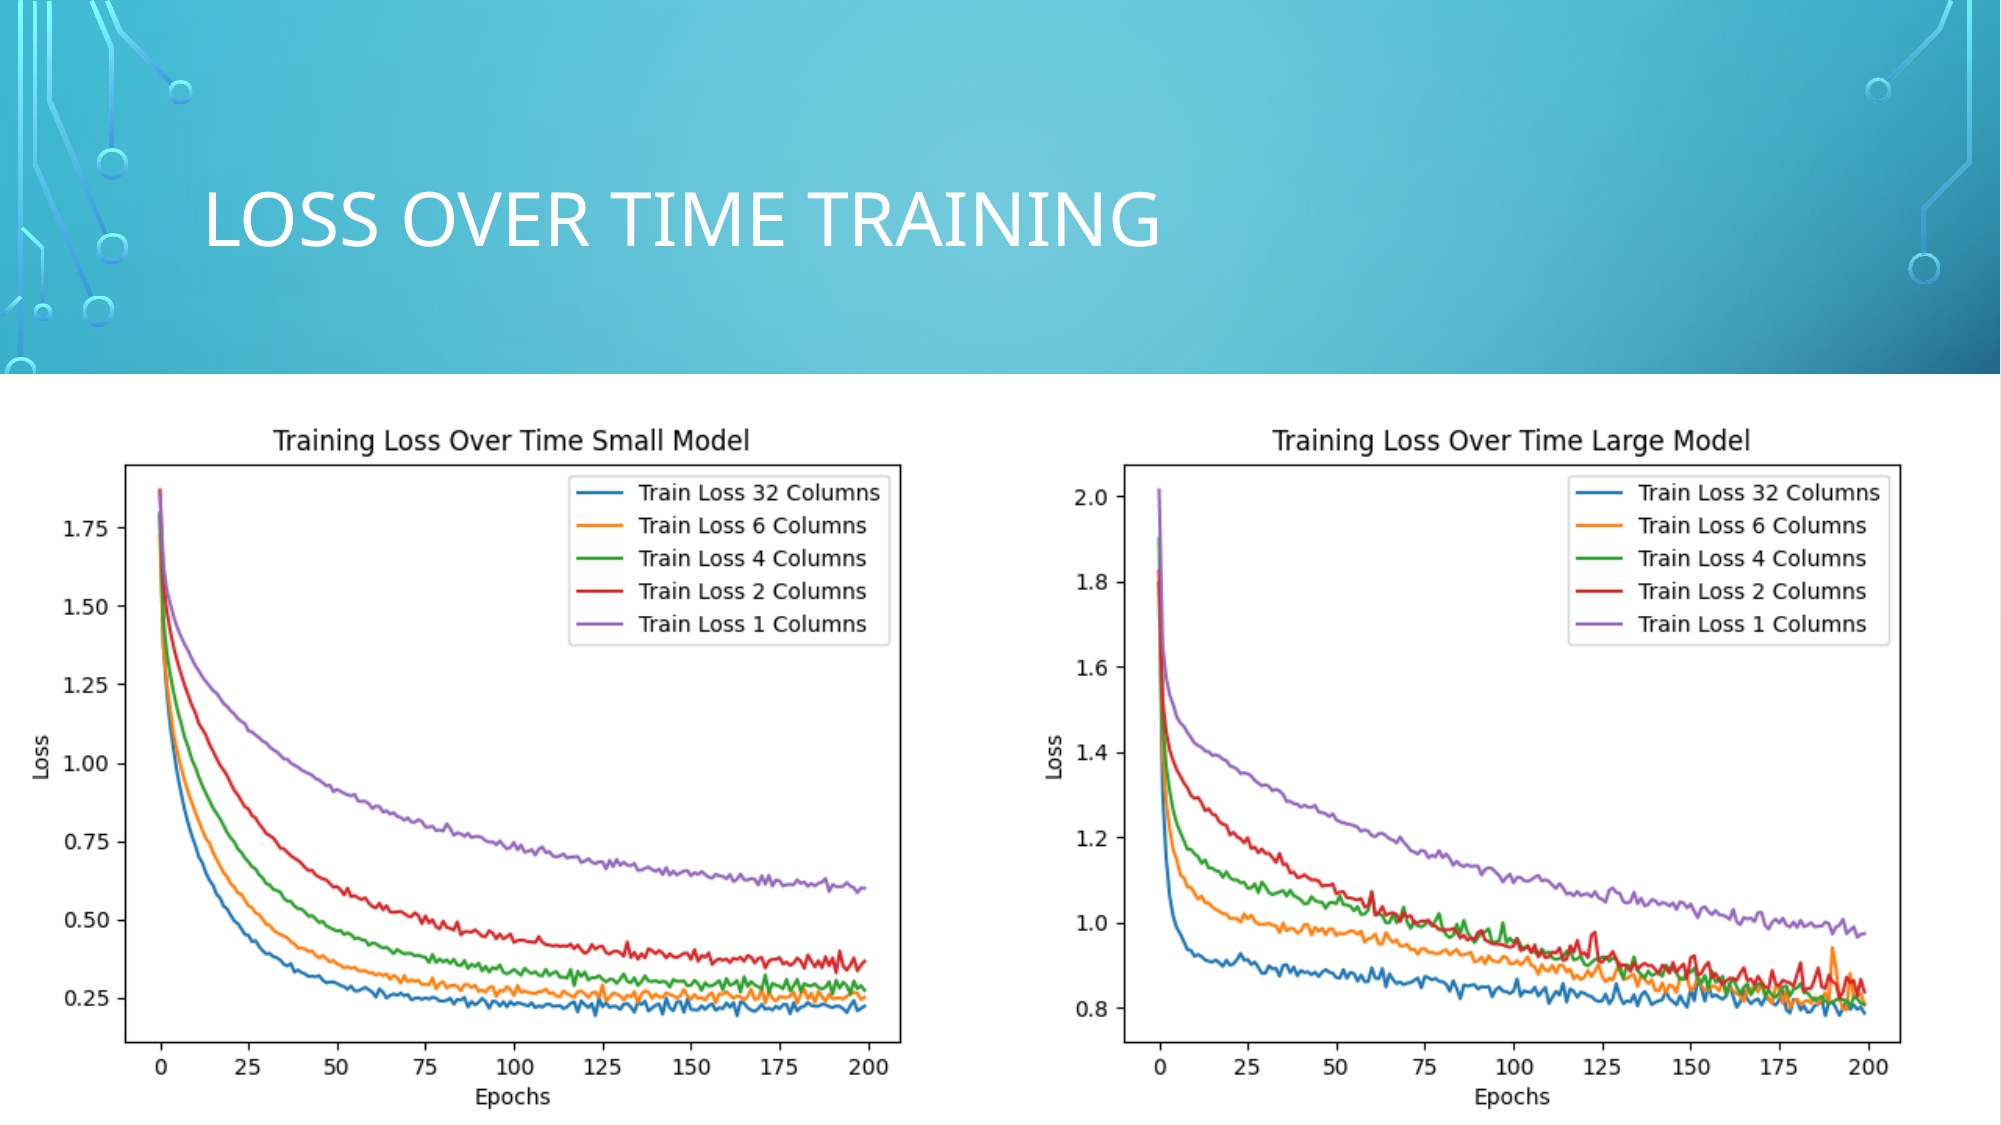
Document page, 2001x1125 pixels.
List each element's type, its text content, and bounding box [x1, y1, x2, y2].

title LOSS OVER TIME training [187, 101, 1813, 344]
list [0, 374, 999, 1125]
picture [999, 374, 2000, 1125]
